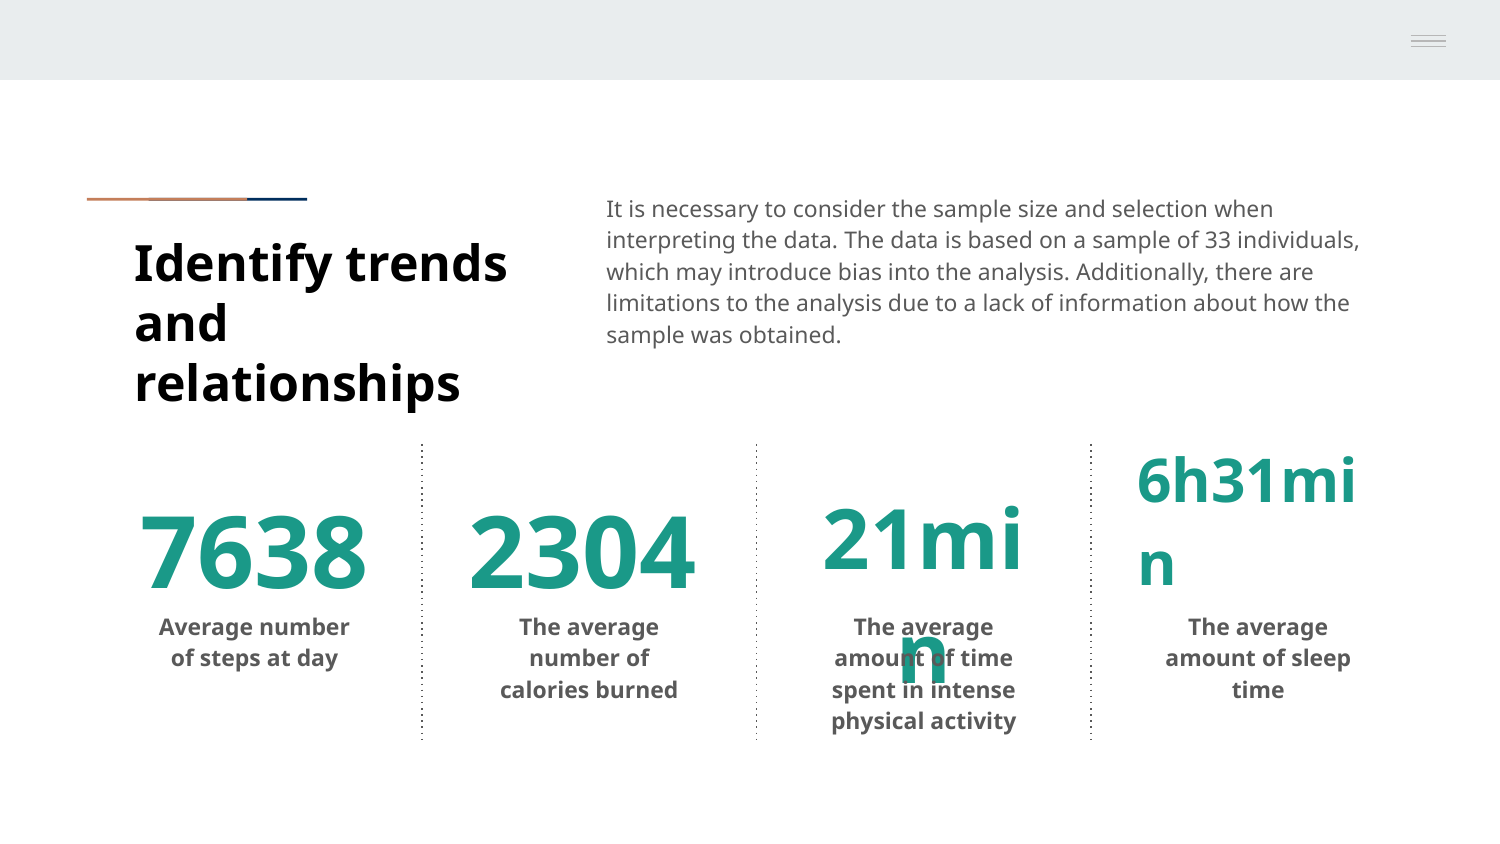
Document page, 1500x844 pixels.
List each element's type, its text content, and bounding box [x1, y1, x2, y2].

text_box The average amount of time spent in intense physical activity [801, 593, 1046, 715]
text_box The average number of calories burned [467, 593, 712, 715]
title Identify trends and relationships [119, 216, 580, 386]
text_box The average amount of sleep time [1136, 593, 1381, 715]
list It is necessary to consider the sample size and selection when interpreting the data. The data is based on a sample of 33 individuals, which may introduce bias into the analysis. Additionally, there are limitations to the analysis due to a lack of information about how the sample was obtained. [591, 175, 1379, 345]
text_box 6h31min [1122, 455, 1395, 613]
text_box 7638 [118, 455, 391, 613]
text_box 2304 [453, 455, 726, 613]
text_box 21min [787, 455, 1060, 613]
text_box Average number of steps at day [132, 593, 377, 715]
